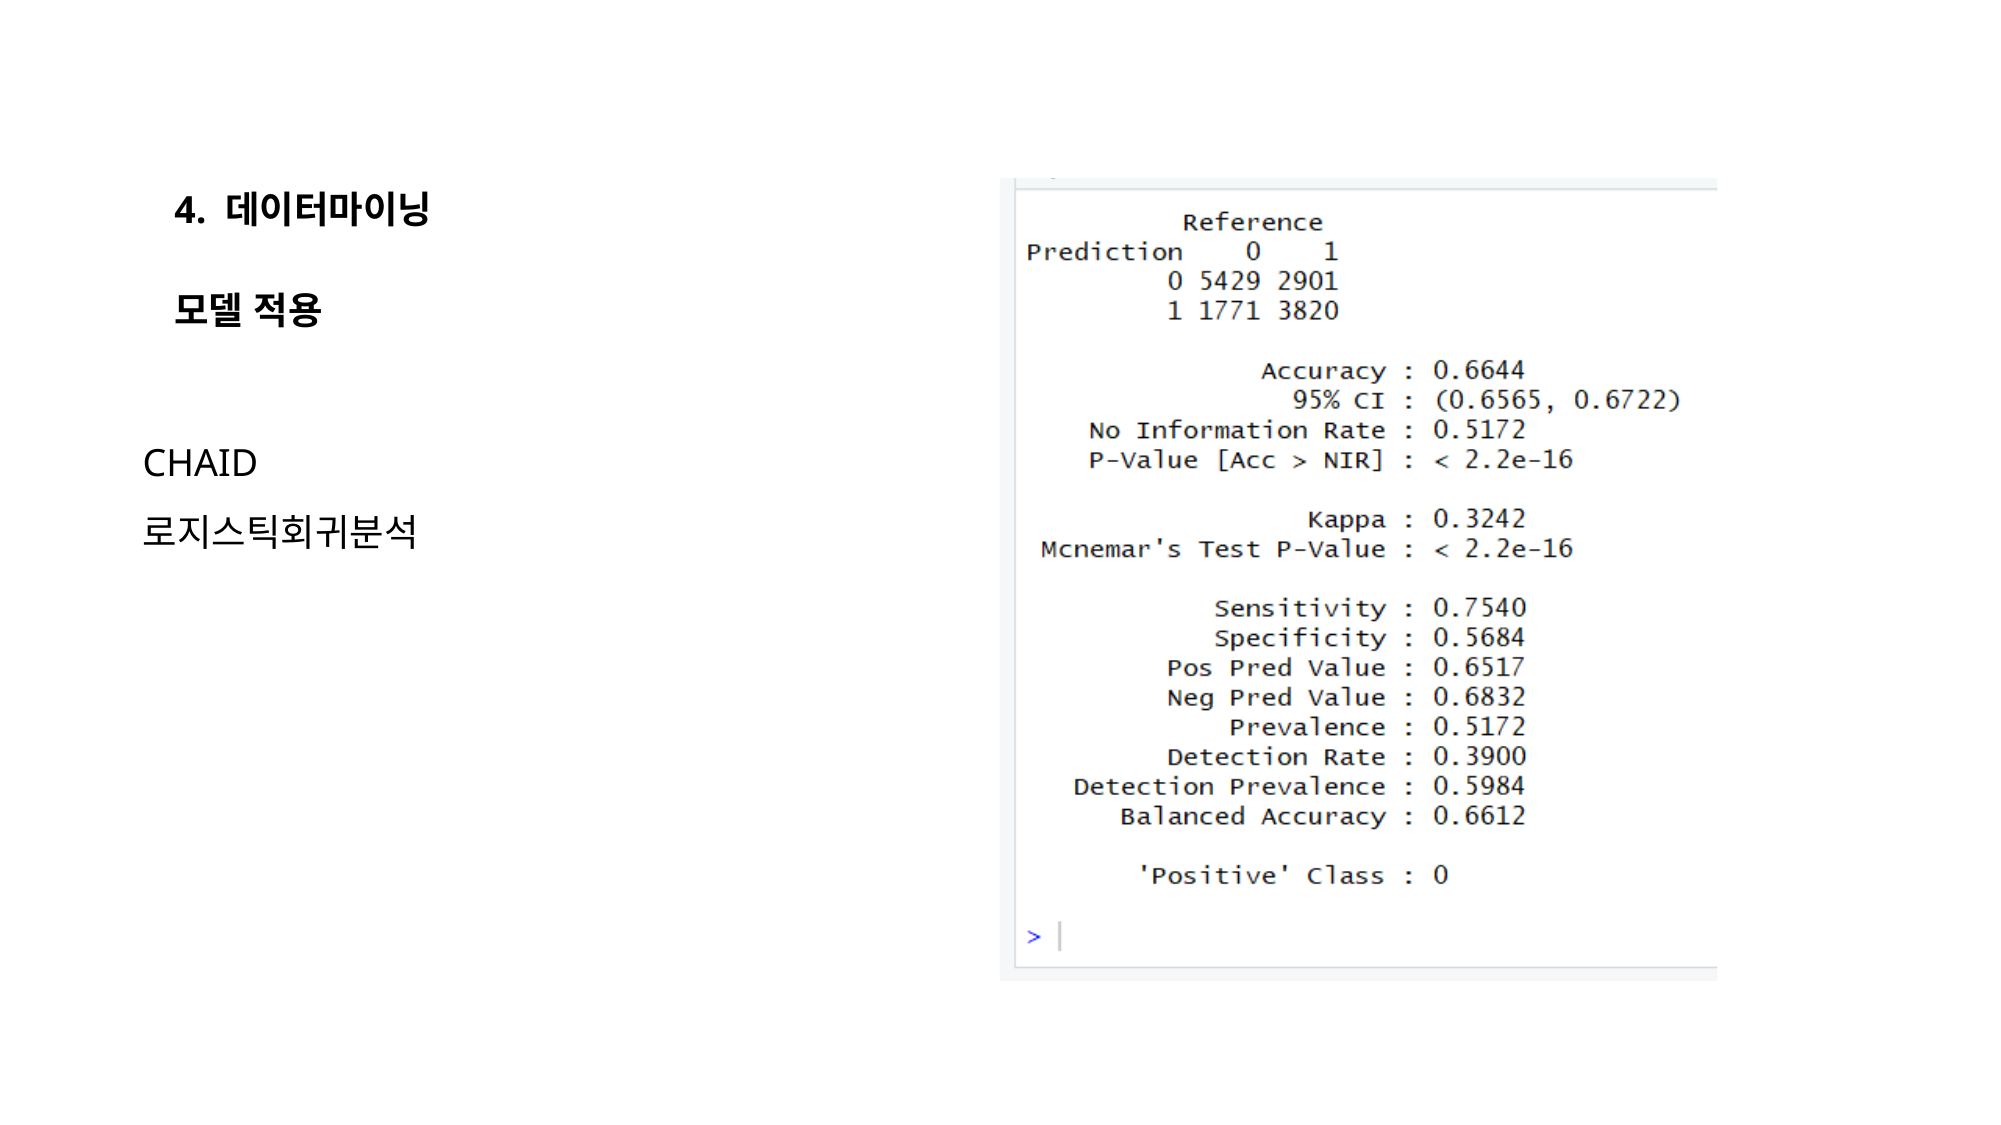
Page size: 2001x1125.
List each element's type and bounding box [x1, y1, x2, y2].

text_box [159, 178, 663, 239]
text_box [128, 501, 999, 562]
picture [999, 178, 1718, 981]
text_box [128, 431, 999, 491]
text_box [159, 279, 999, 340]
